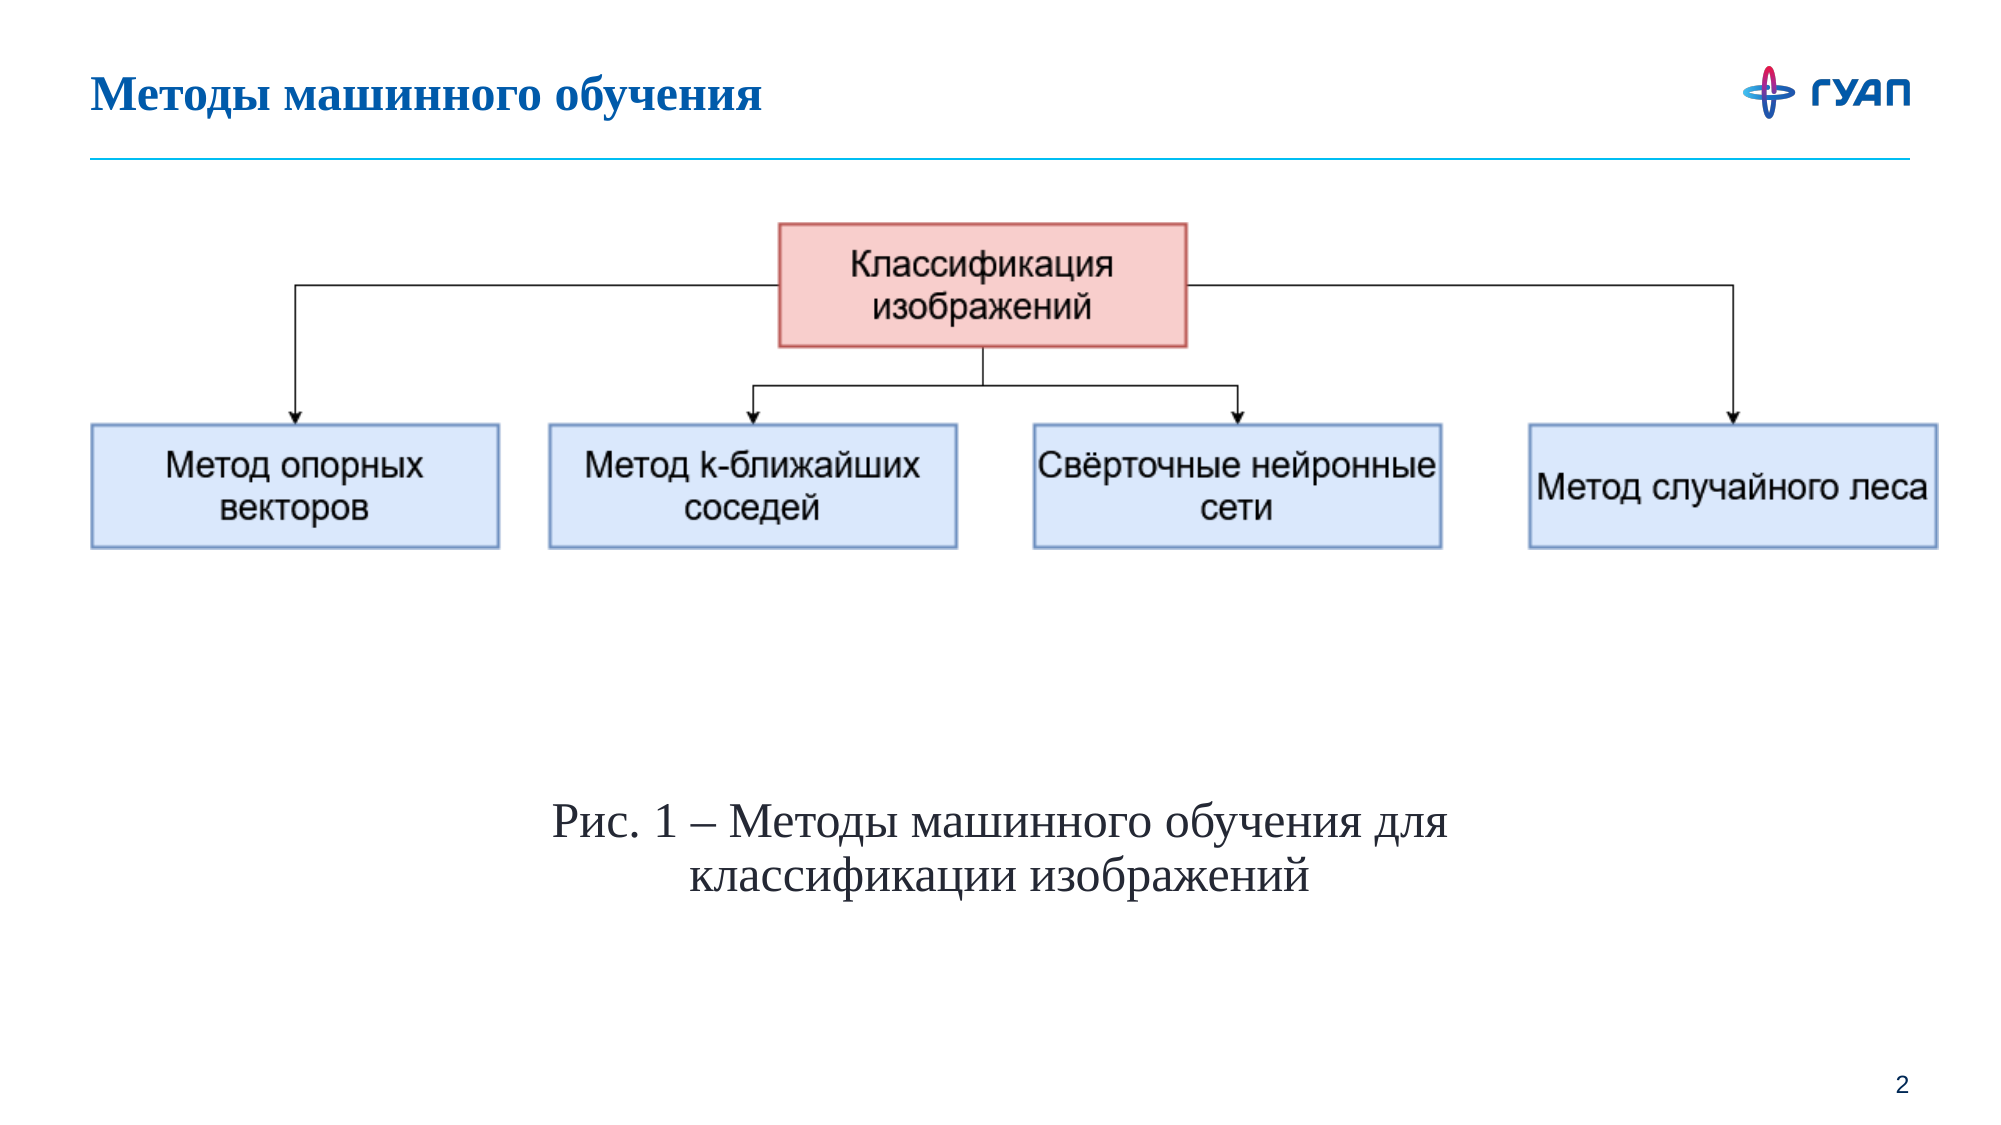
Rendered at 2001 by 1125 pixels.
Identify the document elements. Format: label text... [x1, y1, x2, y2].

picture [90, 222, 1939, 550]
picture [1743, 66, 1910, 119]
text_box Рис. 1 – Методы машинного обучения для классификации изображений [458, 793, 1542, 902]
title Методы машинного обучения [90, 66, 1667, 122]
